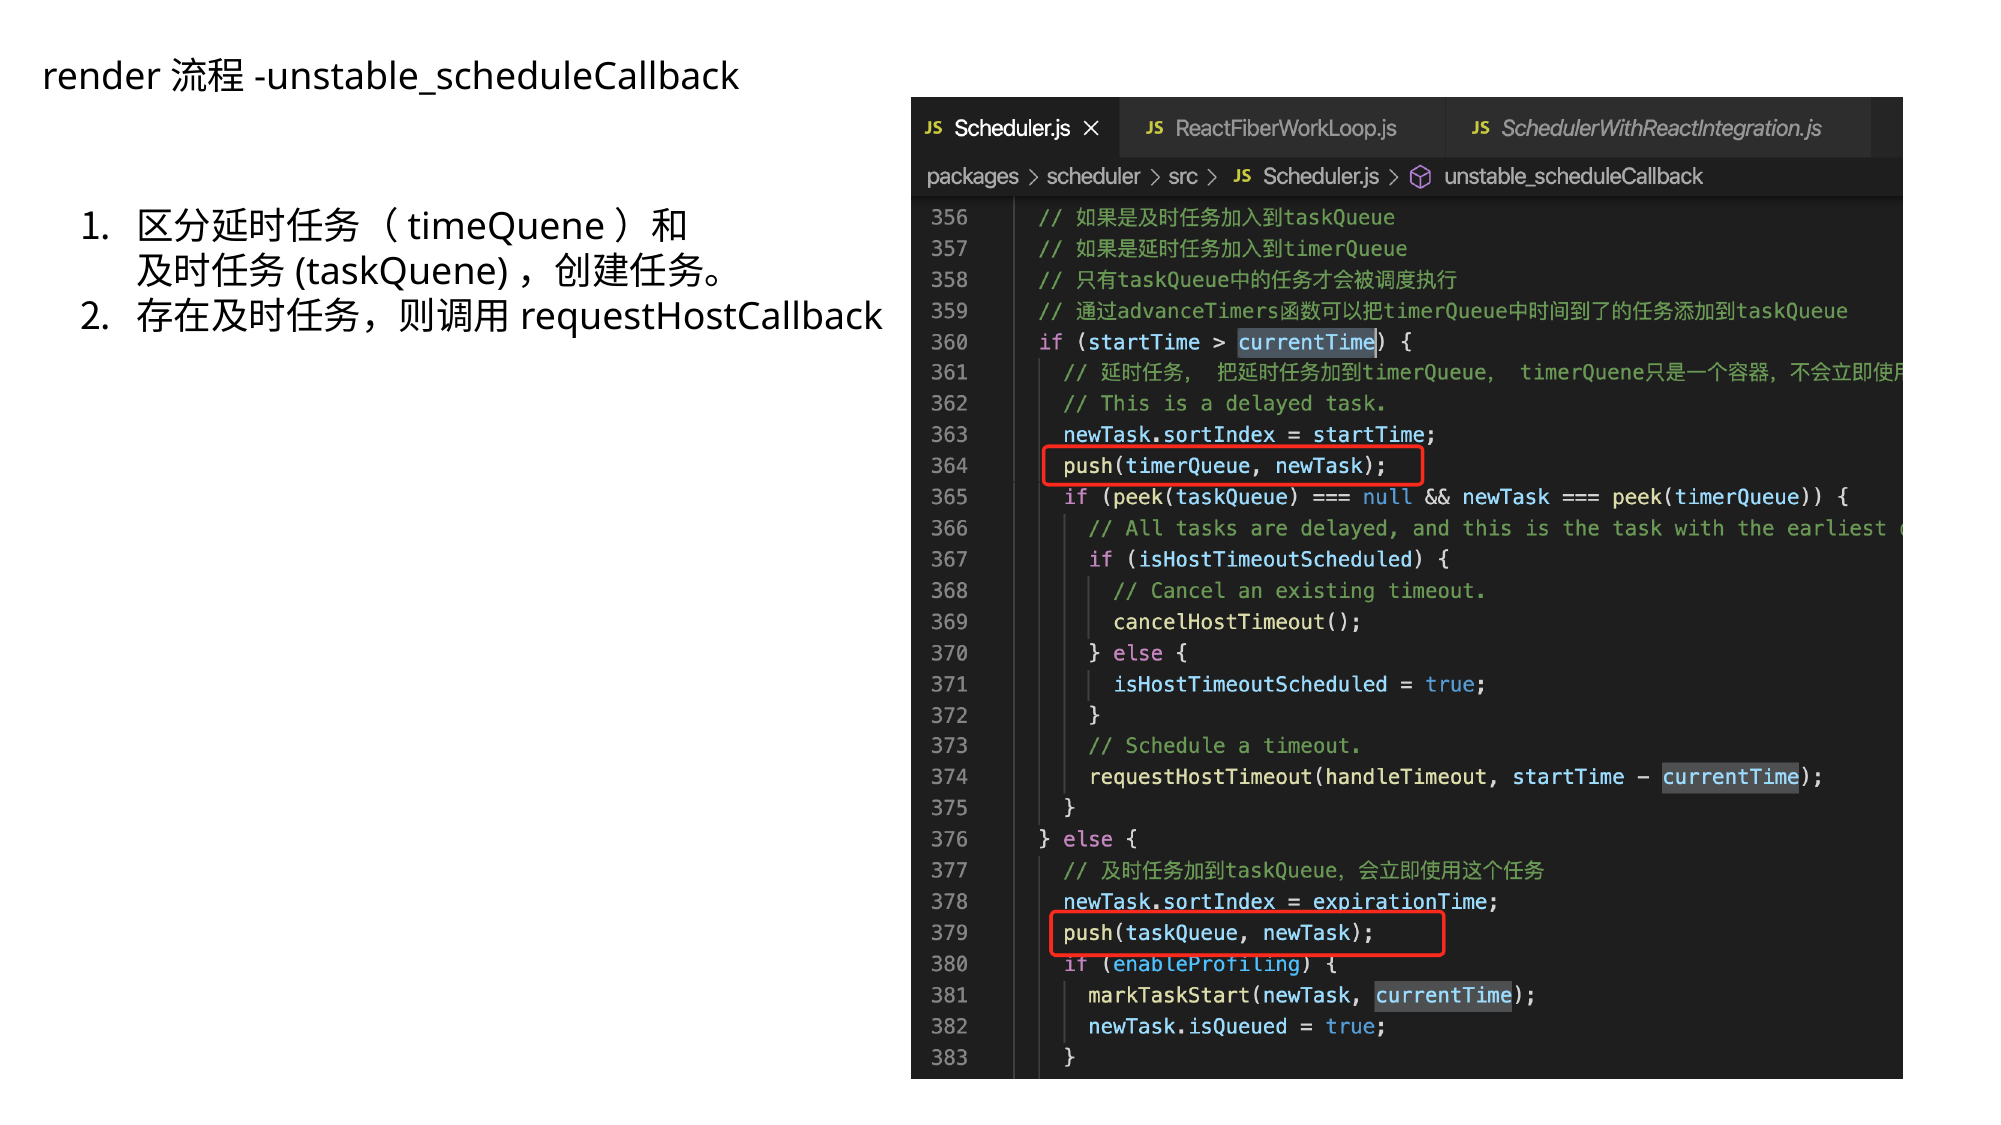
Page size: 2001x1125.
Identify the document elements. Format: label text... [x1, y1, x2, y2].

picture [911, 97, 1903, 1079]
text_box render流程-unstable_scheduleCallback [27, 44, 755, 150]
text_box 区分延时任务（timeQuene）和 及时任务(taskQuene)，创建任务。 存在及时任务，则调用requestHostCallback [65, 194, 899, 390]
